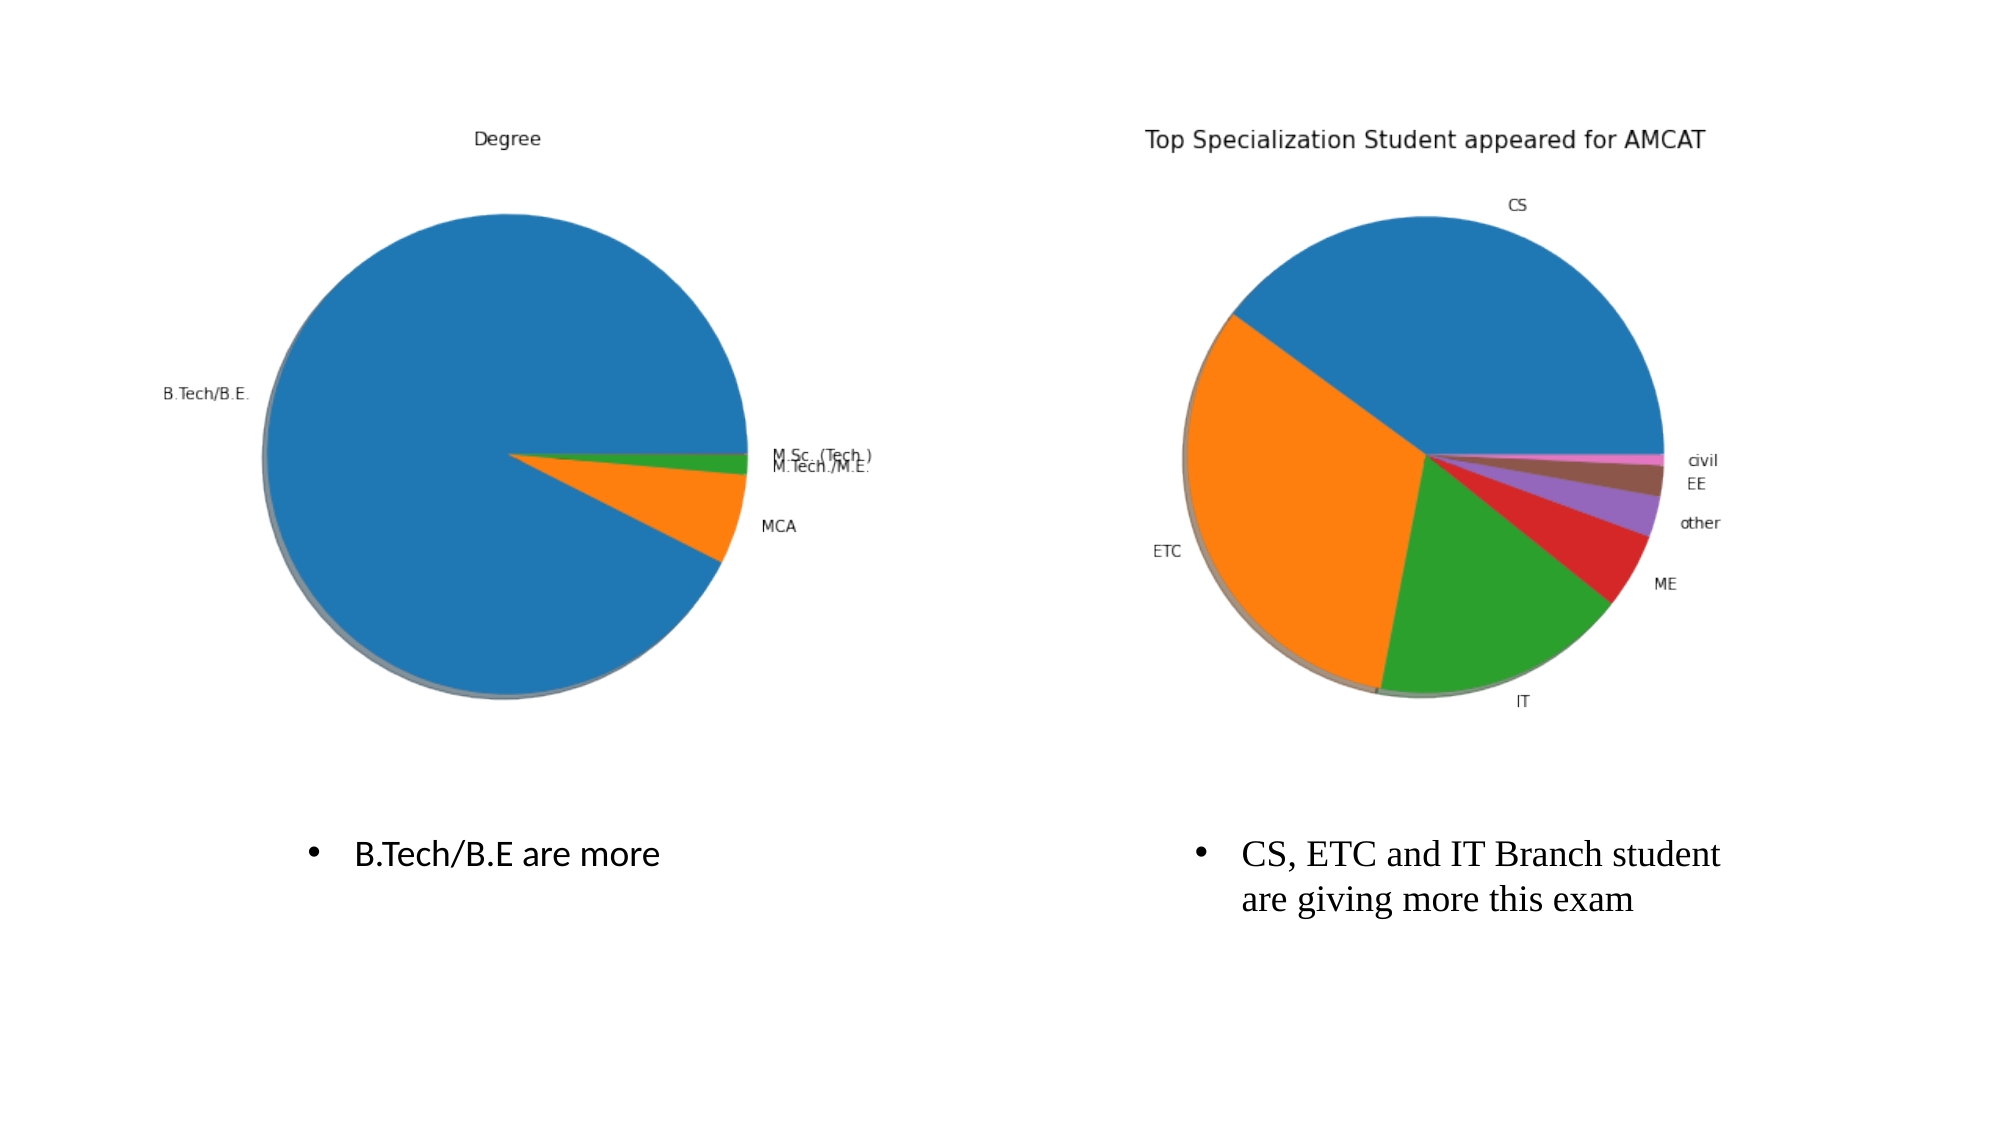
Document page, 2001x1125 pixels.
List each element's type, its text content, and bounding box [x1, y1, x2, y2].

text_box CS, ETC and IT Branch student are giving more this exam [1180, 821, 1743, 926]
text_box B.Tech/B.E are more [292, 821, 743, 881]
picture [1117, 119, 1734, 764]
picture [152, 119, 883, 767]
